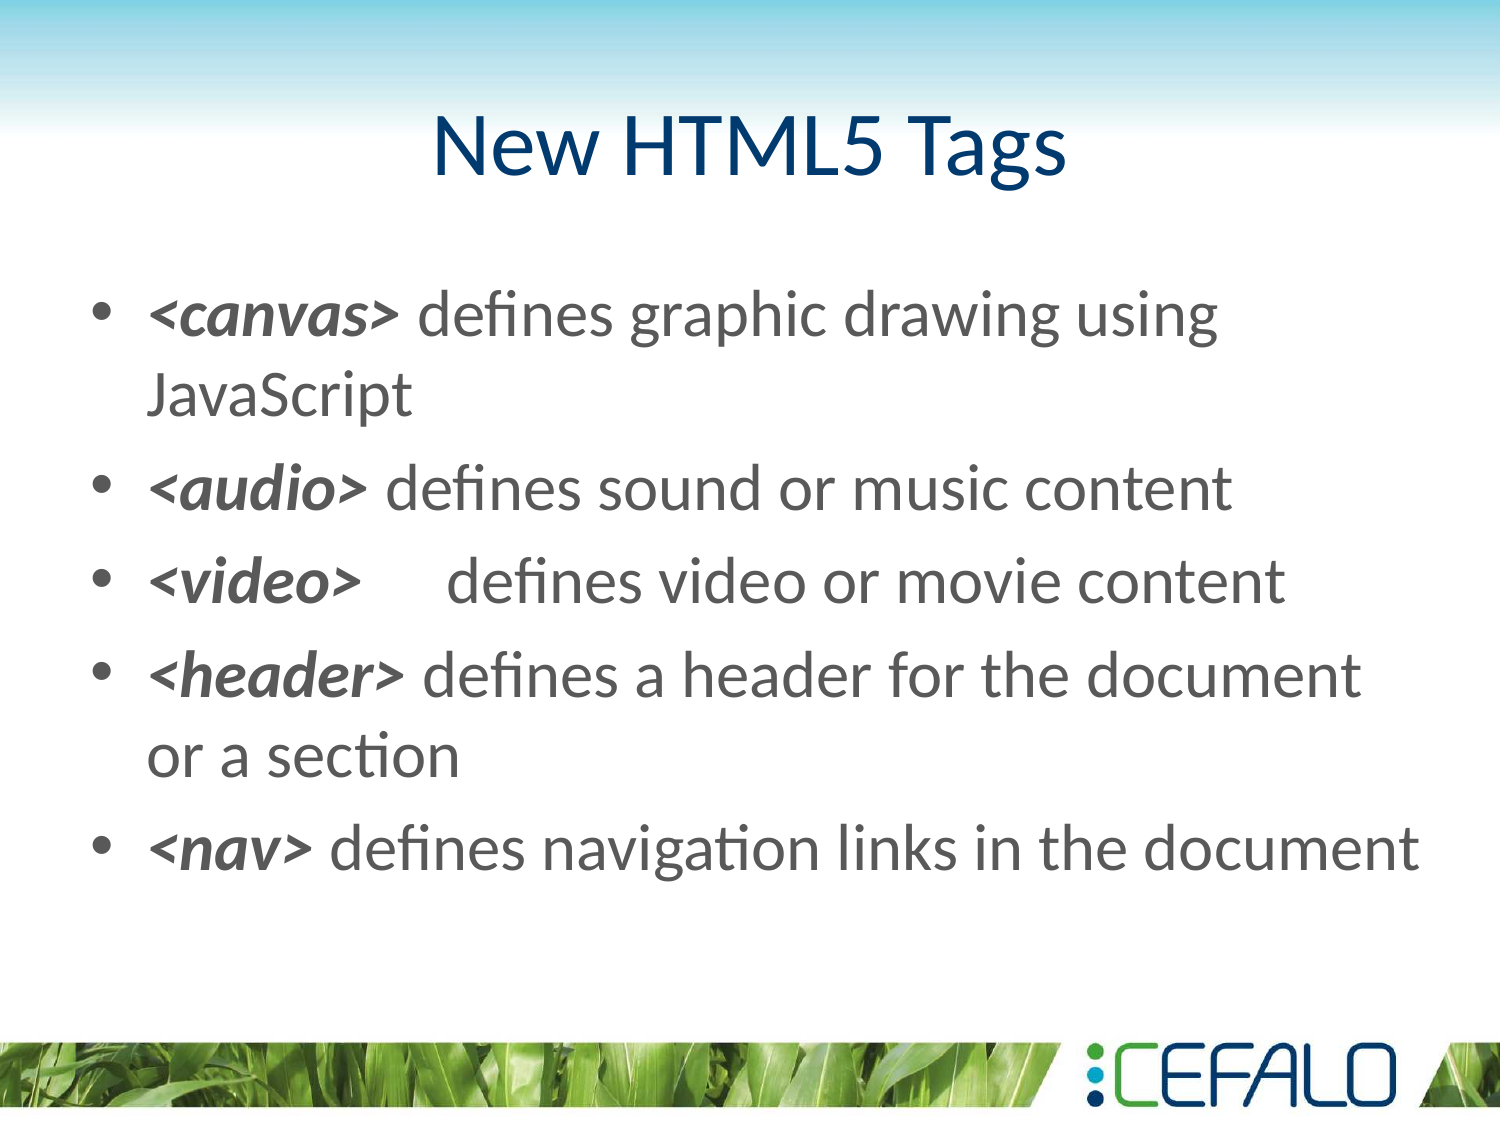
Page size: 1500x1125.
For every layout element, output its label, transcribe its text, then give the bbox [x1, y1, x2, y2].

title New HTML5 Tags [75, 45, 1425, 233]
picture [0, 0, 1500, 1125]
list <canvas> defines graphic drawing using JavaScript <audio> defines sound or music content <video> defines video or movie content <header> defines a header for the document or a section <nav> defines navigation links in the document [75, 262, 1447, 1005]
